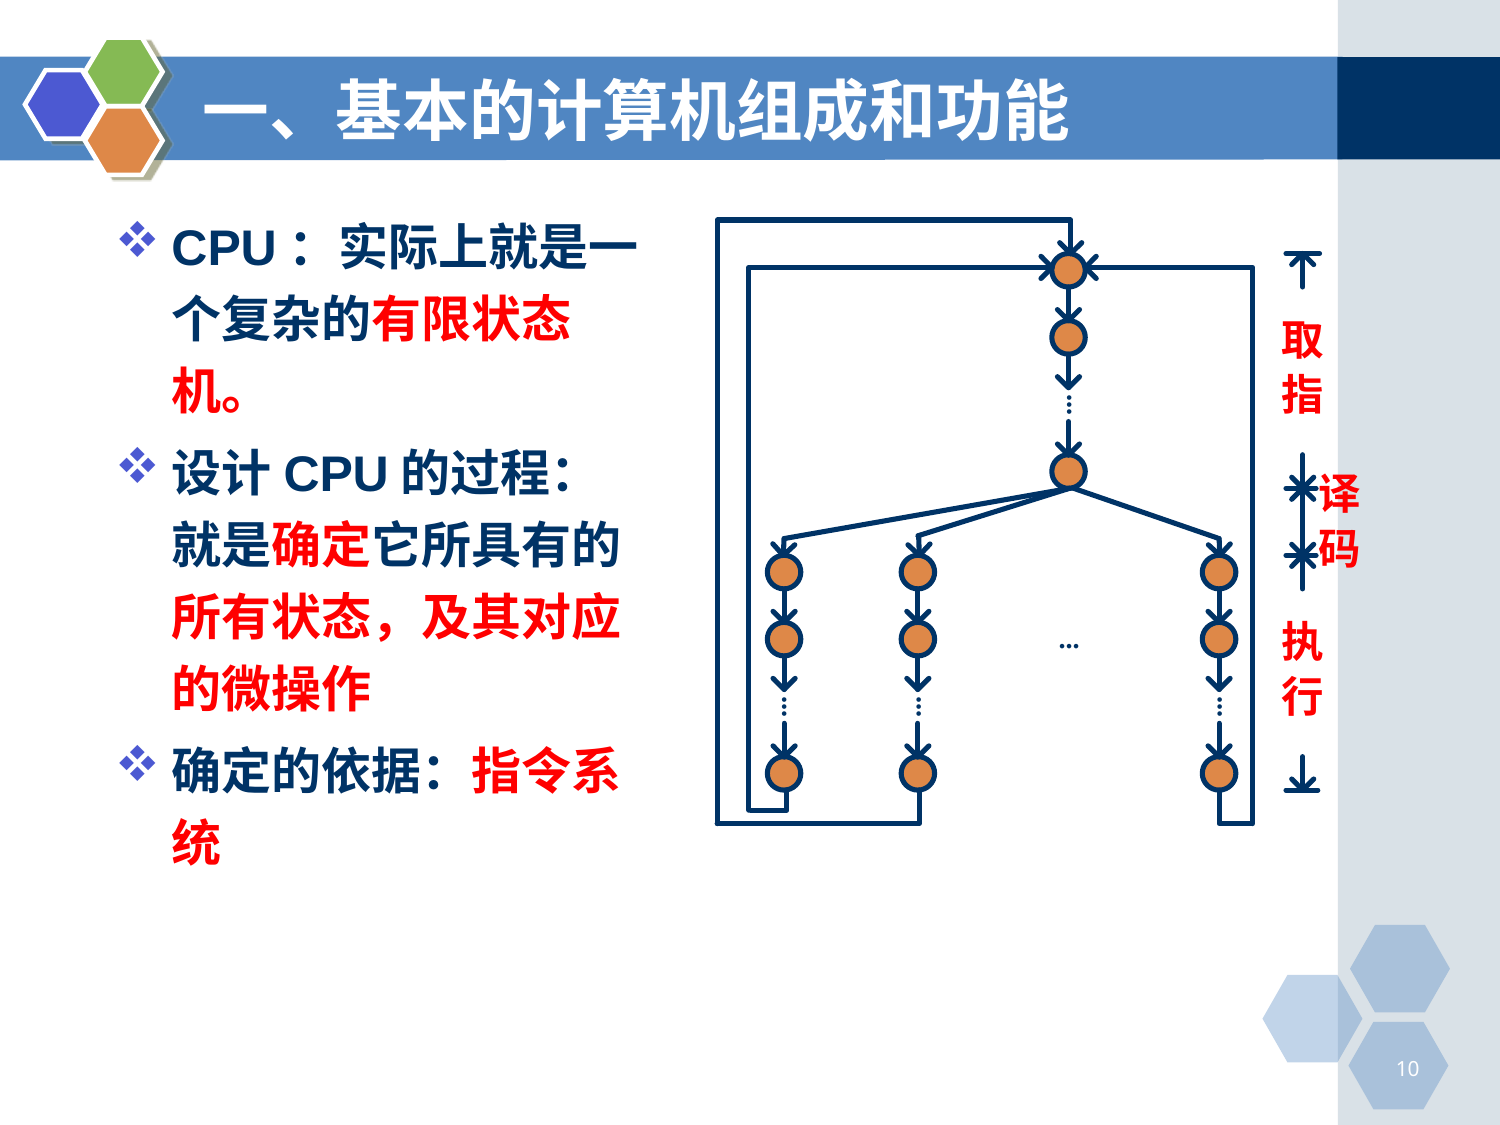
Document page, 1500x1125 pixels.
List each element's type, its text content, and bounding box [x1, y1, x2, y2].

slide_number 10 [1359, 1047, 1435, 1086]
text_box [666, 207, 1365, 848]
list CPU：实际上就是一个复杂的有限状态机。 设计CPU的过程：就是确定它所具有的所有状态，及其对应的微操作 确定的依据：指令系统 [100, 196, 656, 882]
title 一、基本的计算机组成和功能 [187, 62, 1288, 155]
